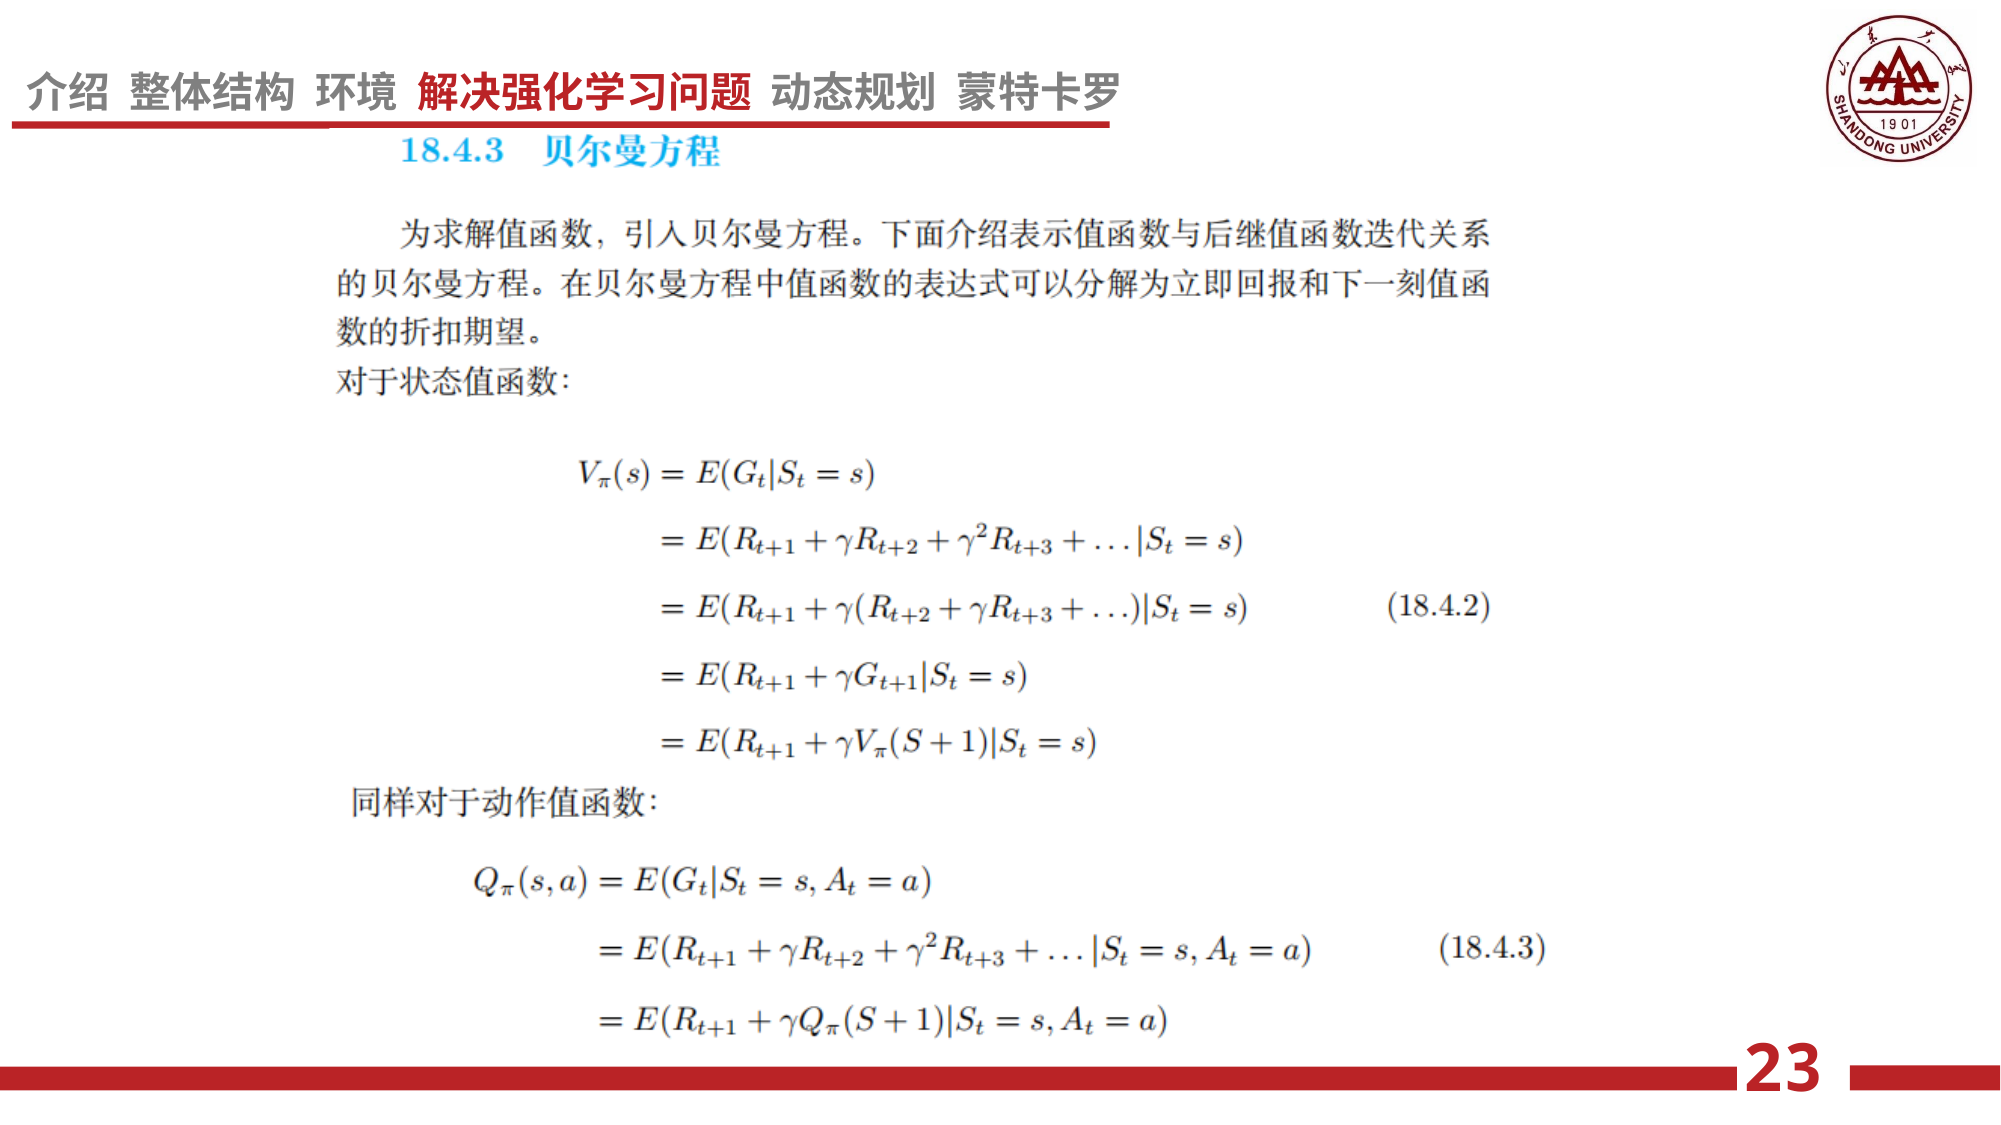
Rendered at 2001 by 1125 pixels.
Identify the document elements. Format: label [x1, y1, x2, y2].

picture [329, 127, 1553, 1053]
picture [1820, 9, 1977, 167]
